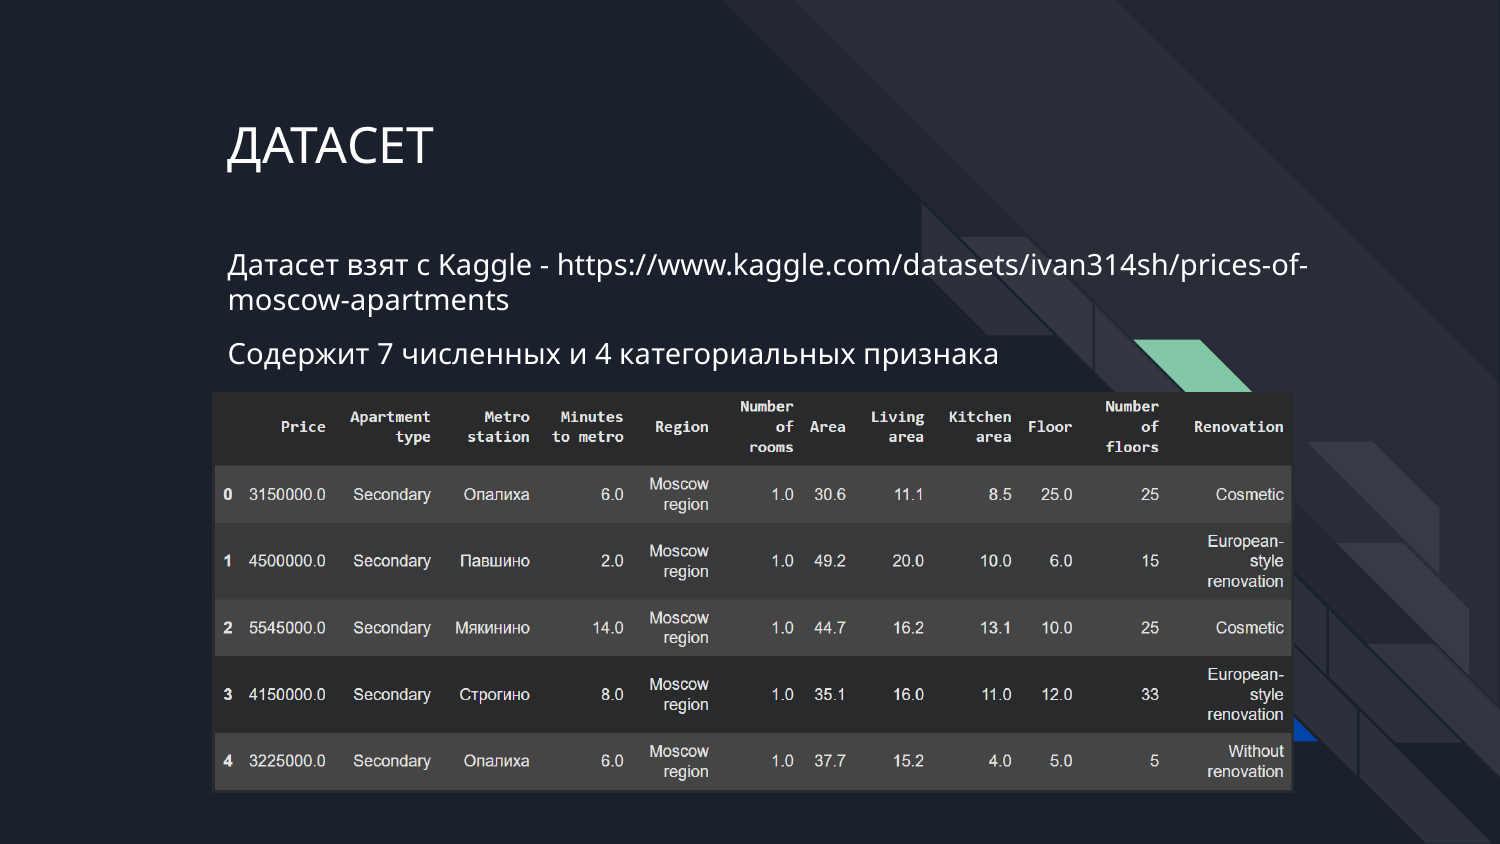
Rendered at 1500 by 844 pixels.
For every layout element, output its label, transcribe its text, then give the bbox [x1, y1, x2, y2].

picture [212, 391, 1294, 794]
text_box ДАТАСЕТ [212, 98, 1368, 179]
text_box Датасет взят с Kaggle - https://www.kaggle.com/datasets/ivan314sh/prices-of-moscow-apartments Содержит 7 численных и 4 категориальных признака [212, 231, 1387, 422]
